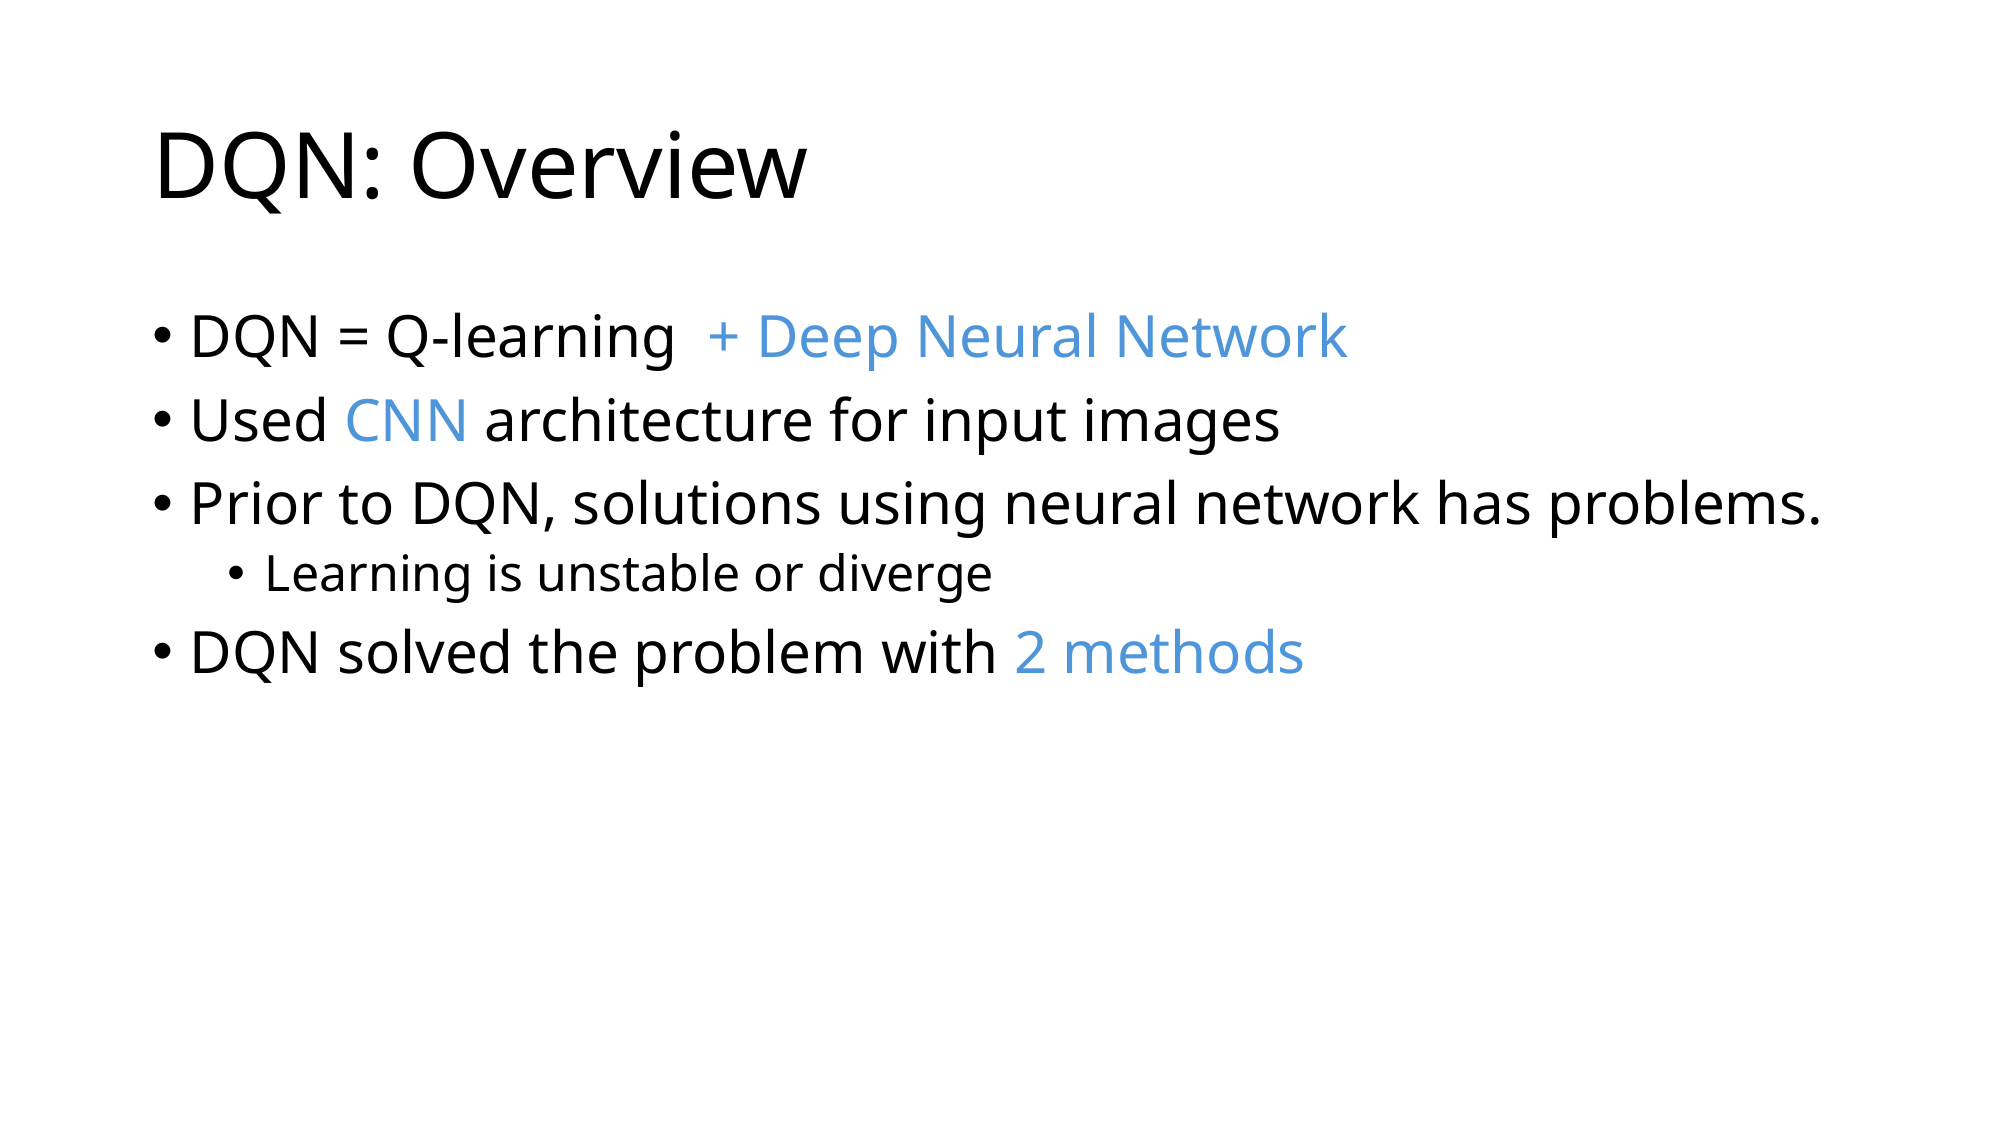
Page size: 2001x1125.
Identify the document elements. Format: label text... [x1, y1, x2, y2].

list DQN = Q-learning + Deep Neural Network Used CNN architecture for input images Prior to DQN, solutions using neural network has problems. Learning is unstable or diverge DQN solved the problem with 2 methods [137, 299, 1863, 1014]
title DQN: Overview [137, 59, 1863, 278]
